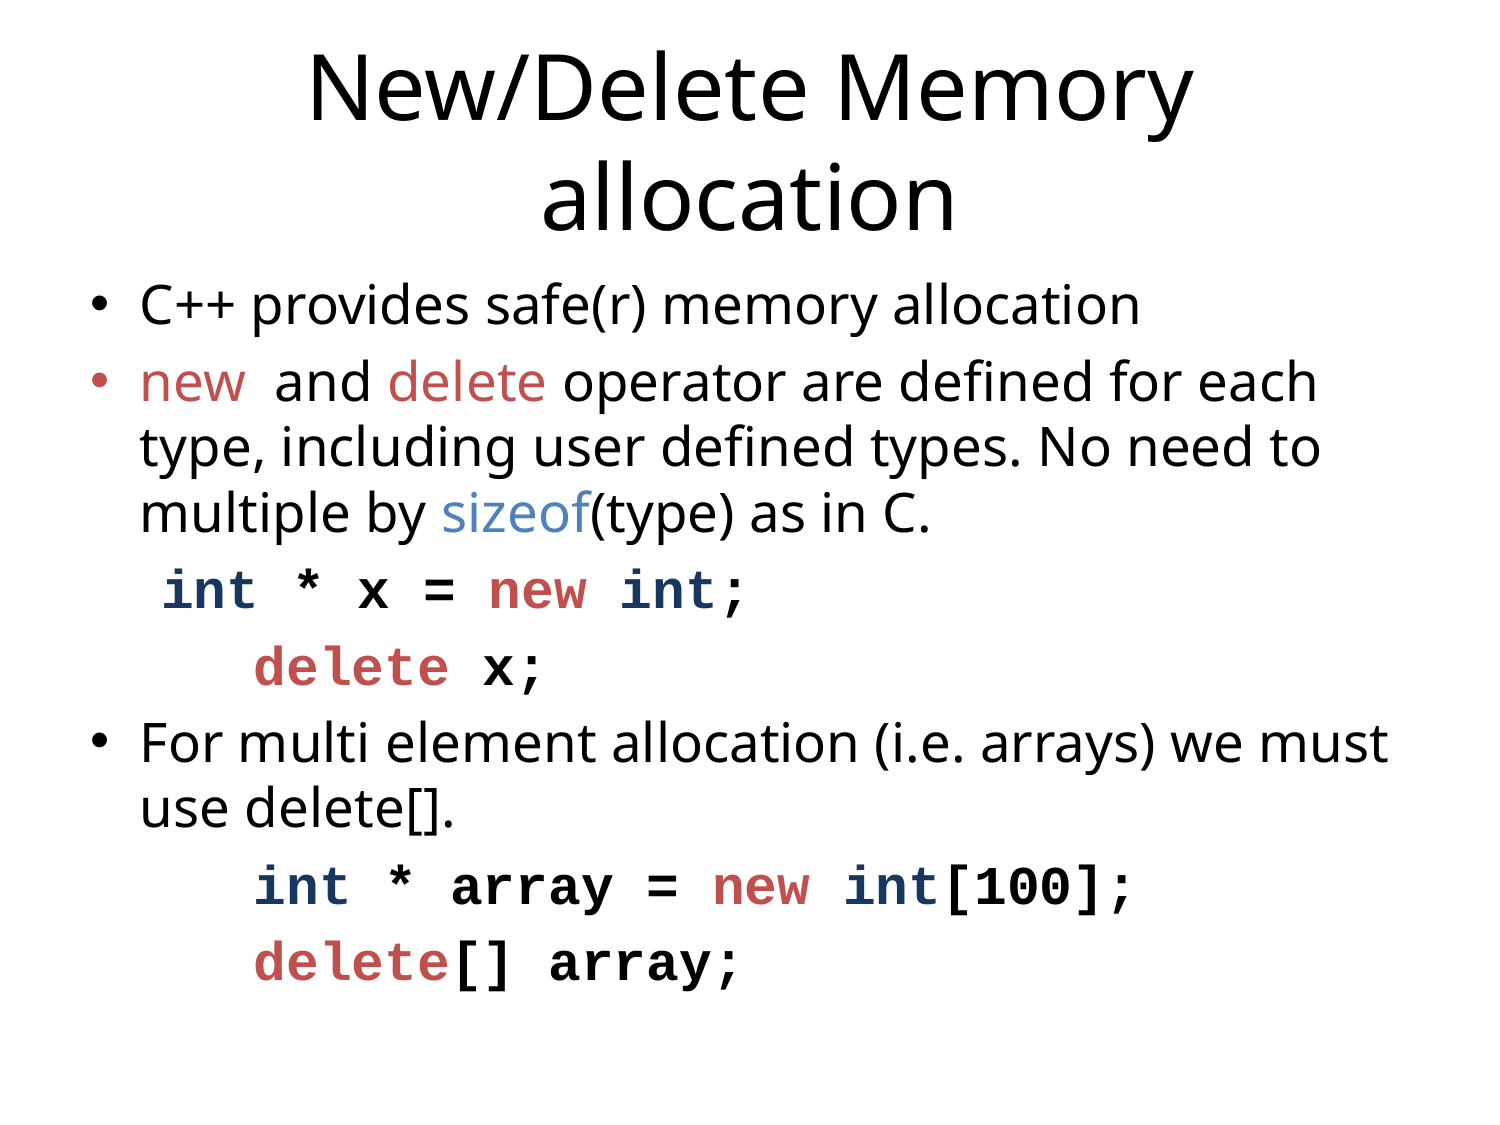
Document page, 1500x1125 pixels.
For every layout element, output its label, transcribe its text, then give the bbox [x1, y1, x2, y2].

title New/Delete Memory allocation [75, 45, 1425, 233]
list C++ provides safe(r) memory allocation new and delete operator are defined for each type, including user defined types. No need to multiple by sizeof(type) as in C. int * x = new int; delete x; For multi element allocation (i.e. arrays) we must use delete[]. int * array = new int[100]; delete[] array; [75, 262, 1425, 1005]
